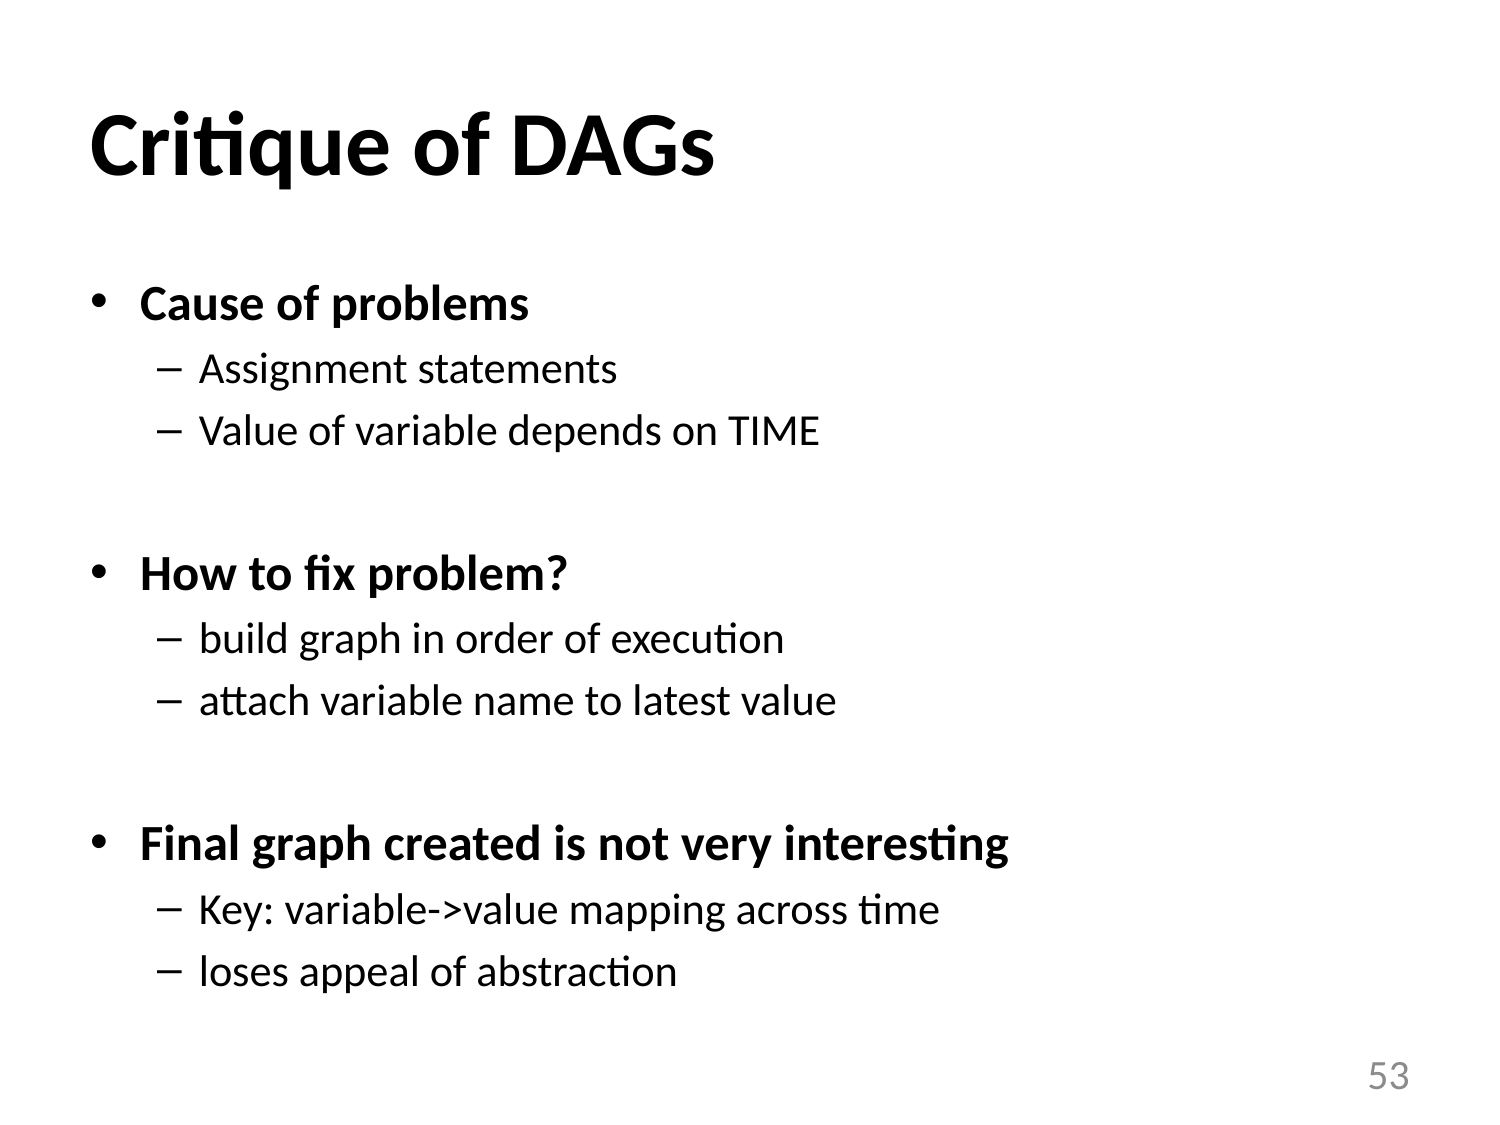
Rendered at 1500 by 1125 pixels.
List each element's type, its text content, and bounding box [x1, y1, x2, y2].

title Critique of DAGs [75, 45, 1425, 233]
list Cause of problems Assignment statements Value of variable depends on TIME How to fix problem? build graph in order of execution attach variable name to latest value Final graph created is not very interesting Key: variable->value mapping across time loses appeal of abstraction [75, 262, 1425, 1005]
slide_number 53 [1074, 1042, 1425, 1103]
